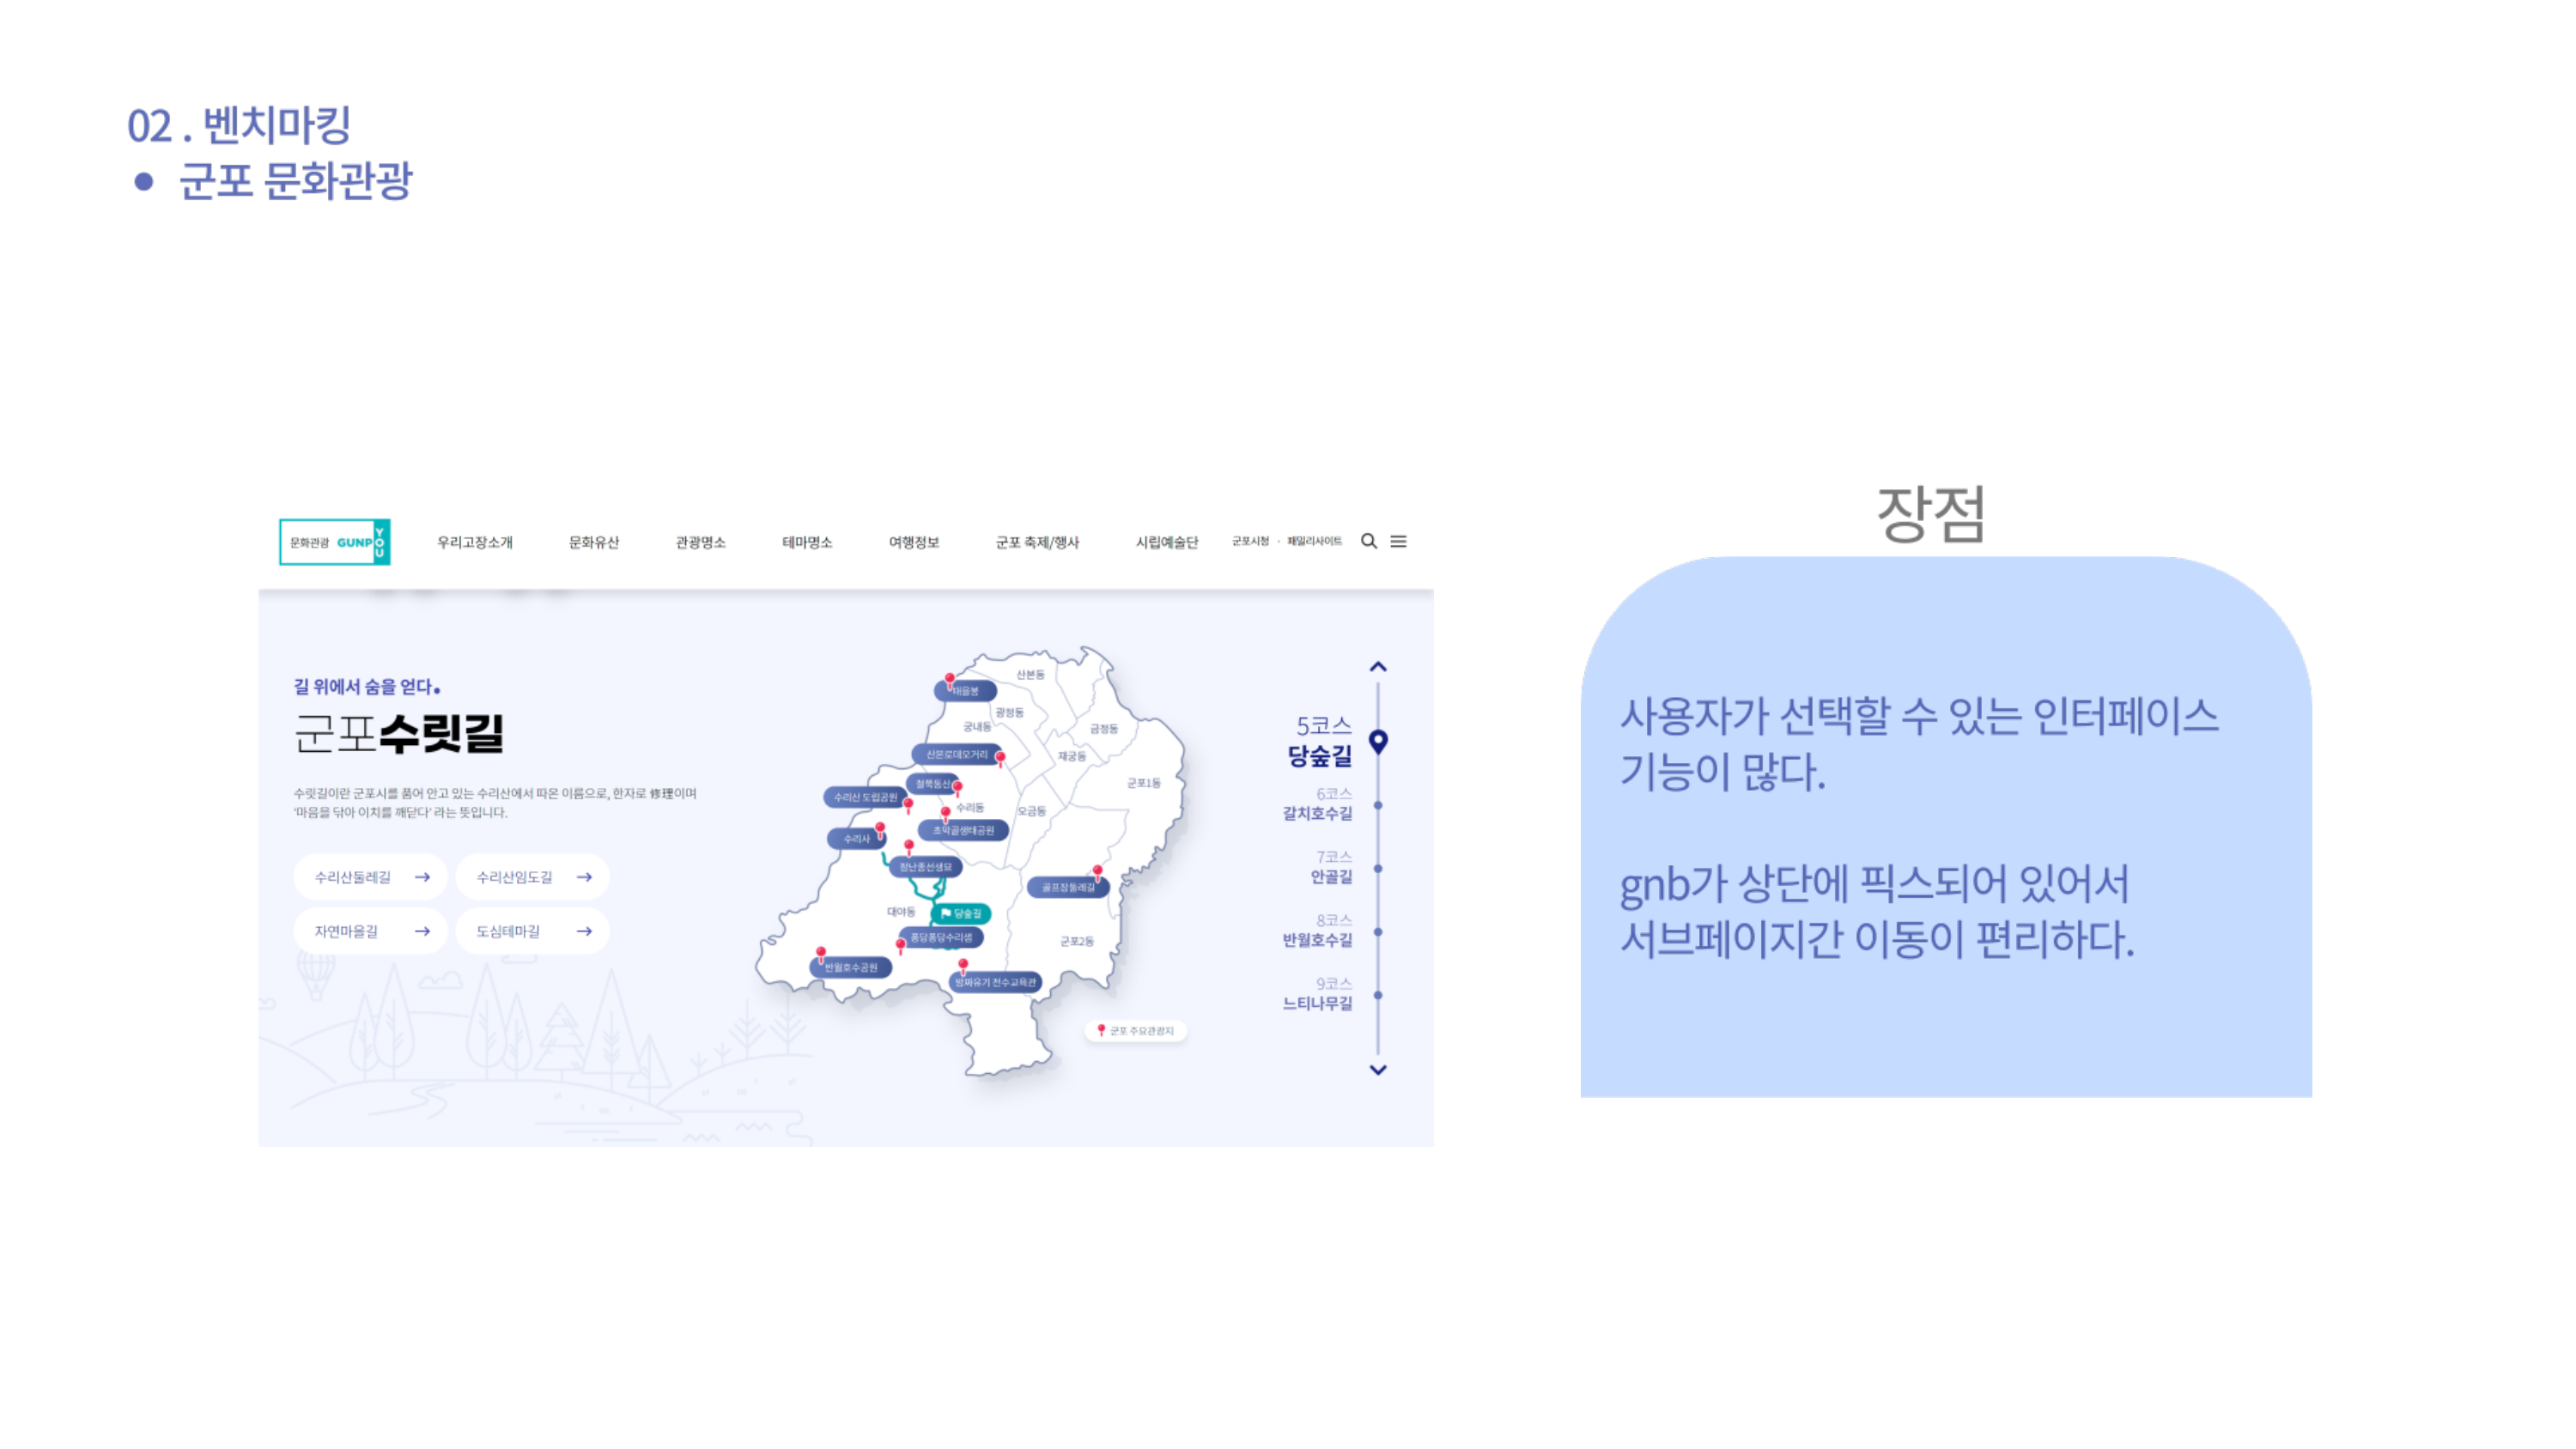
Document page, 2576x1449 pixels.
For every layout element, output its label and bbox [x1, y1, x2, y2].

picture [120, 88, 432, 231]
text_box [1581, 556, 2312, 1098]
picture [1865, 459, 2014, 574]
text_box [258, 499, 1434, 1147]
picture [1613, 679, 2249, 988]
